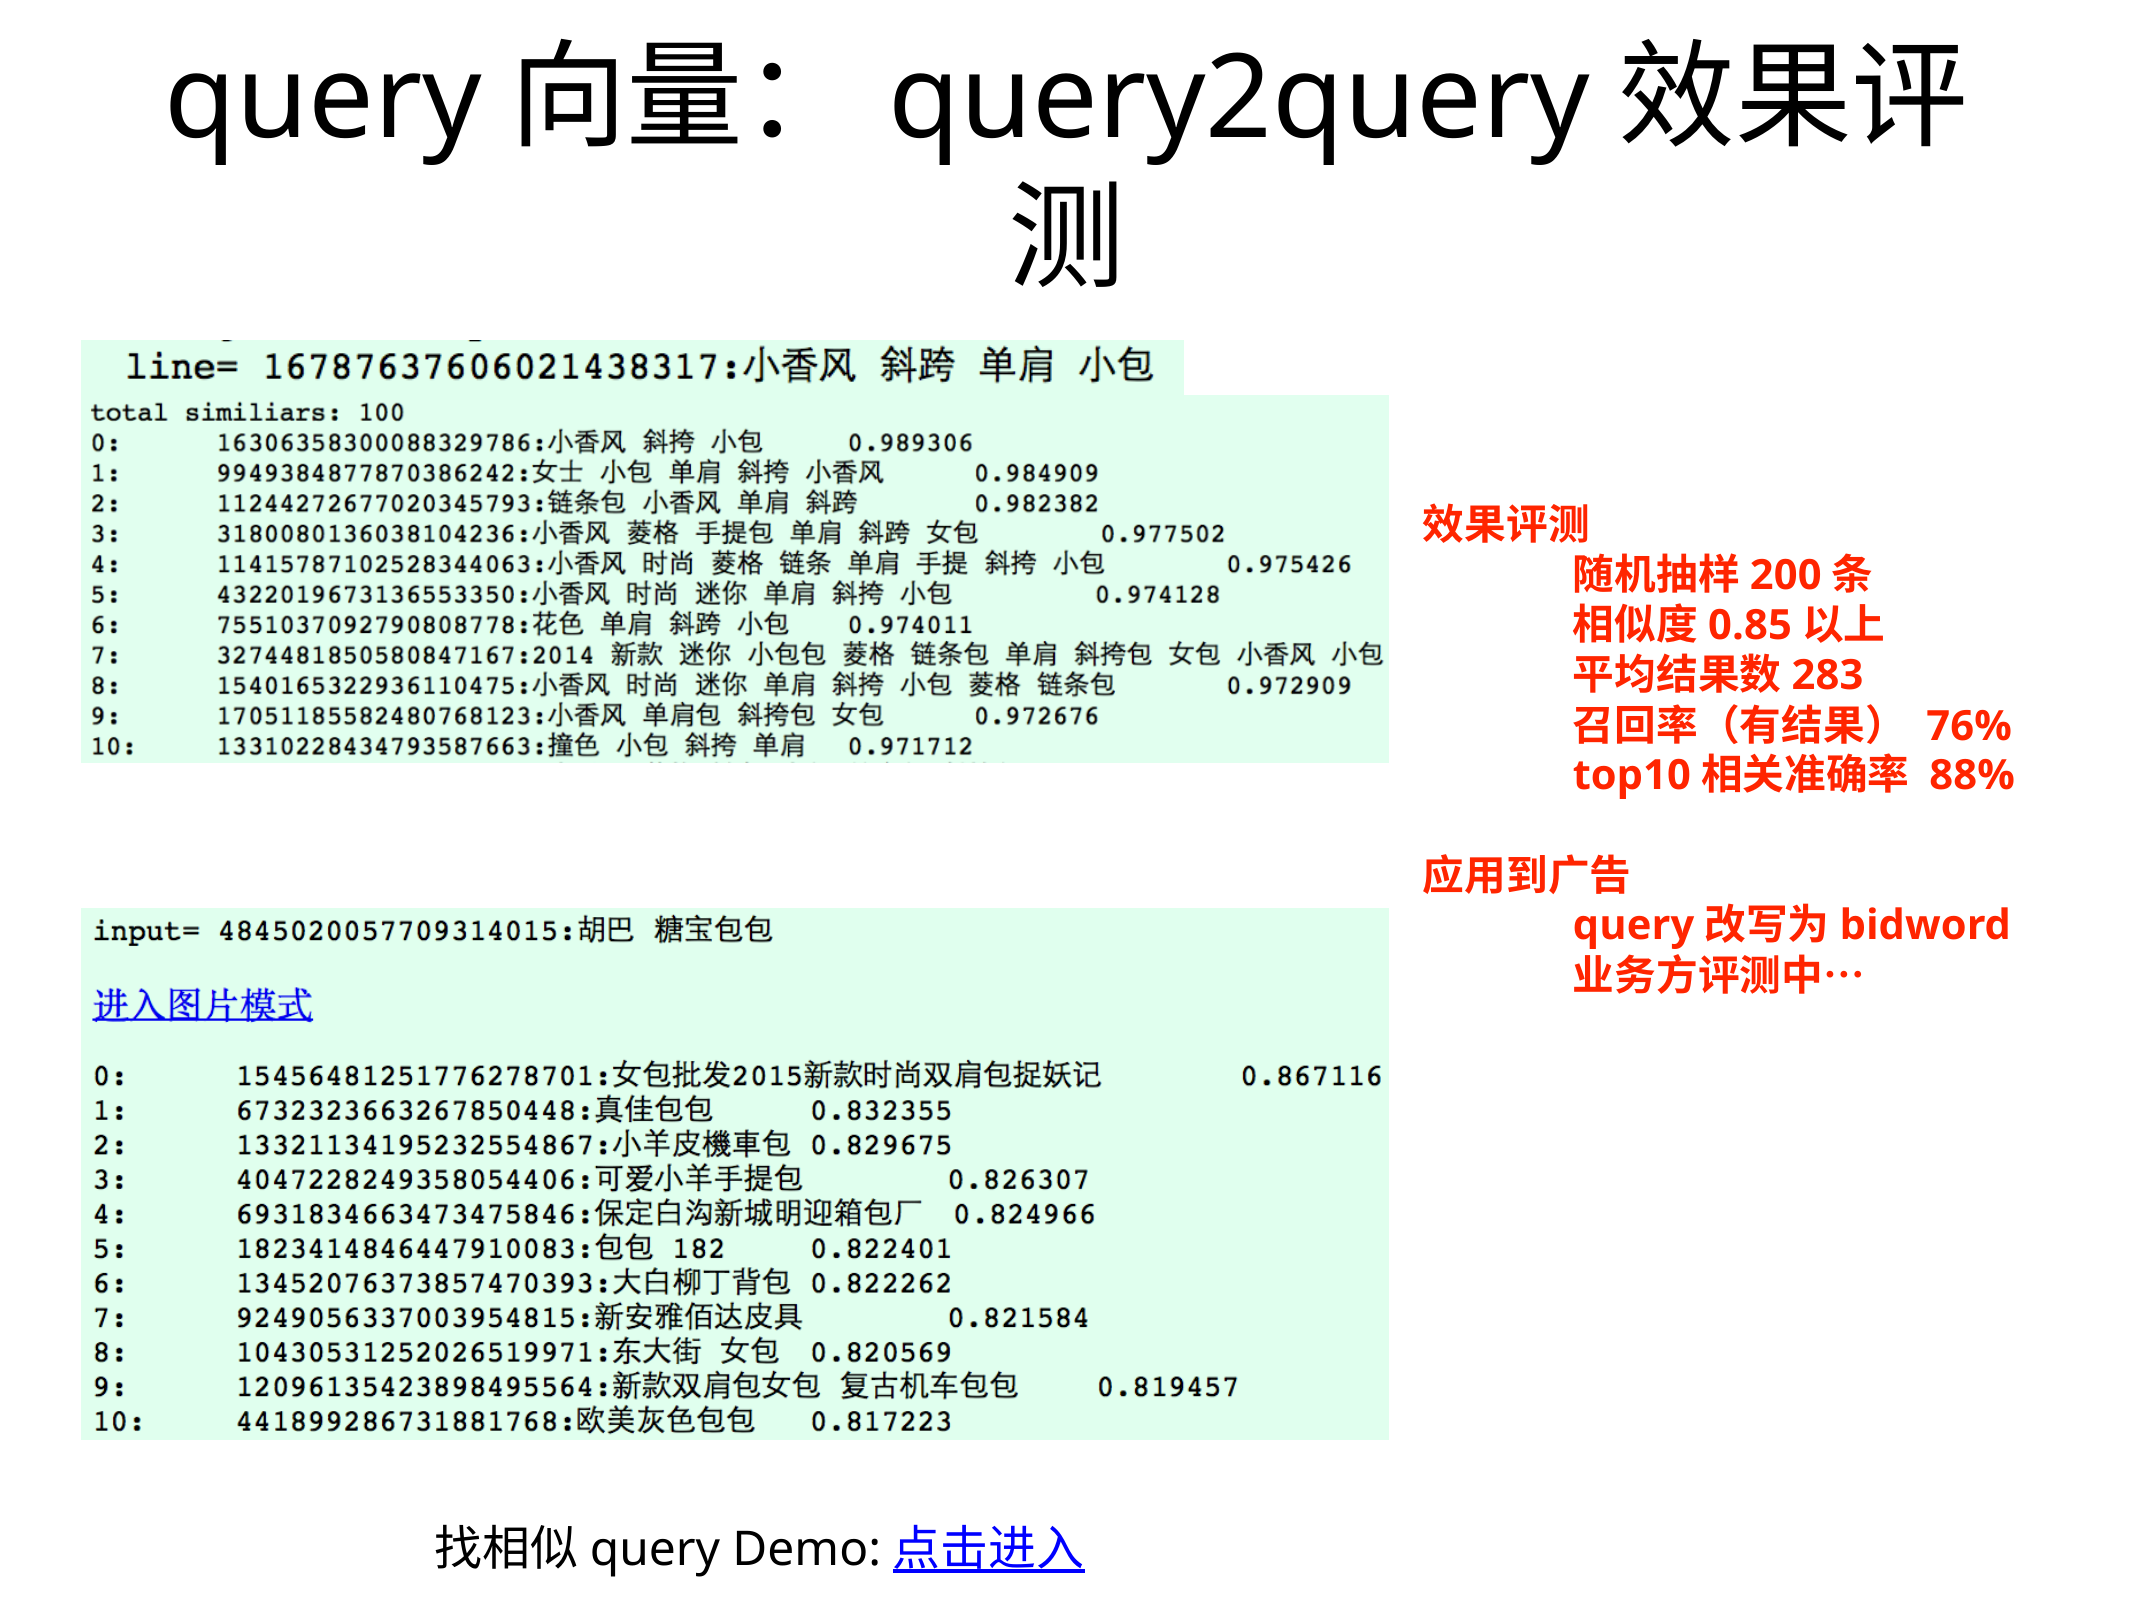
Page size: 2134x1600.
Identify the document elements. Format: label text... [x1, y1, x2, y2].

picture [81, 908, 1390, 1440]
text_box 效果评测 随机抽样200条 相似度0.85以上 平均结果数283 召回率（有结果） 76% top10相关准确率 88% 应用到广告 query改写为bidword 业务方评测中… [1414, 489, 2024, 1007]
title query向量：query2query效果评测 [155, 72, 1978, 251]
picture [81, 340, 1390, 764]
text_box 找相似query Demo:点击进入 [425, 1509, 1094, 1596]
